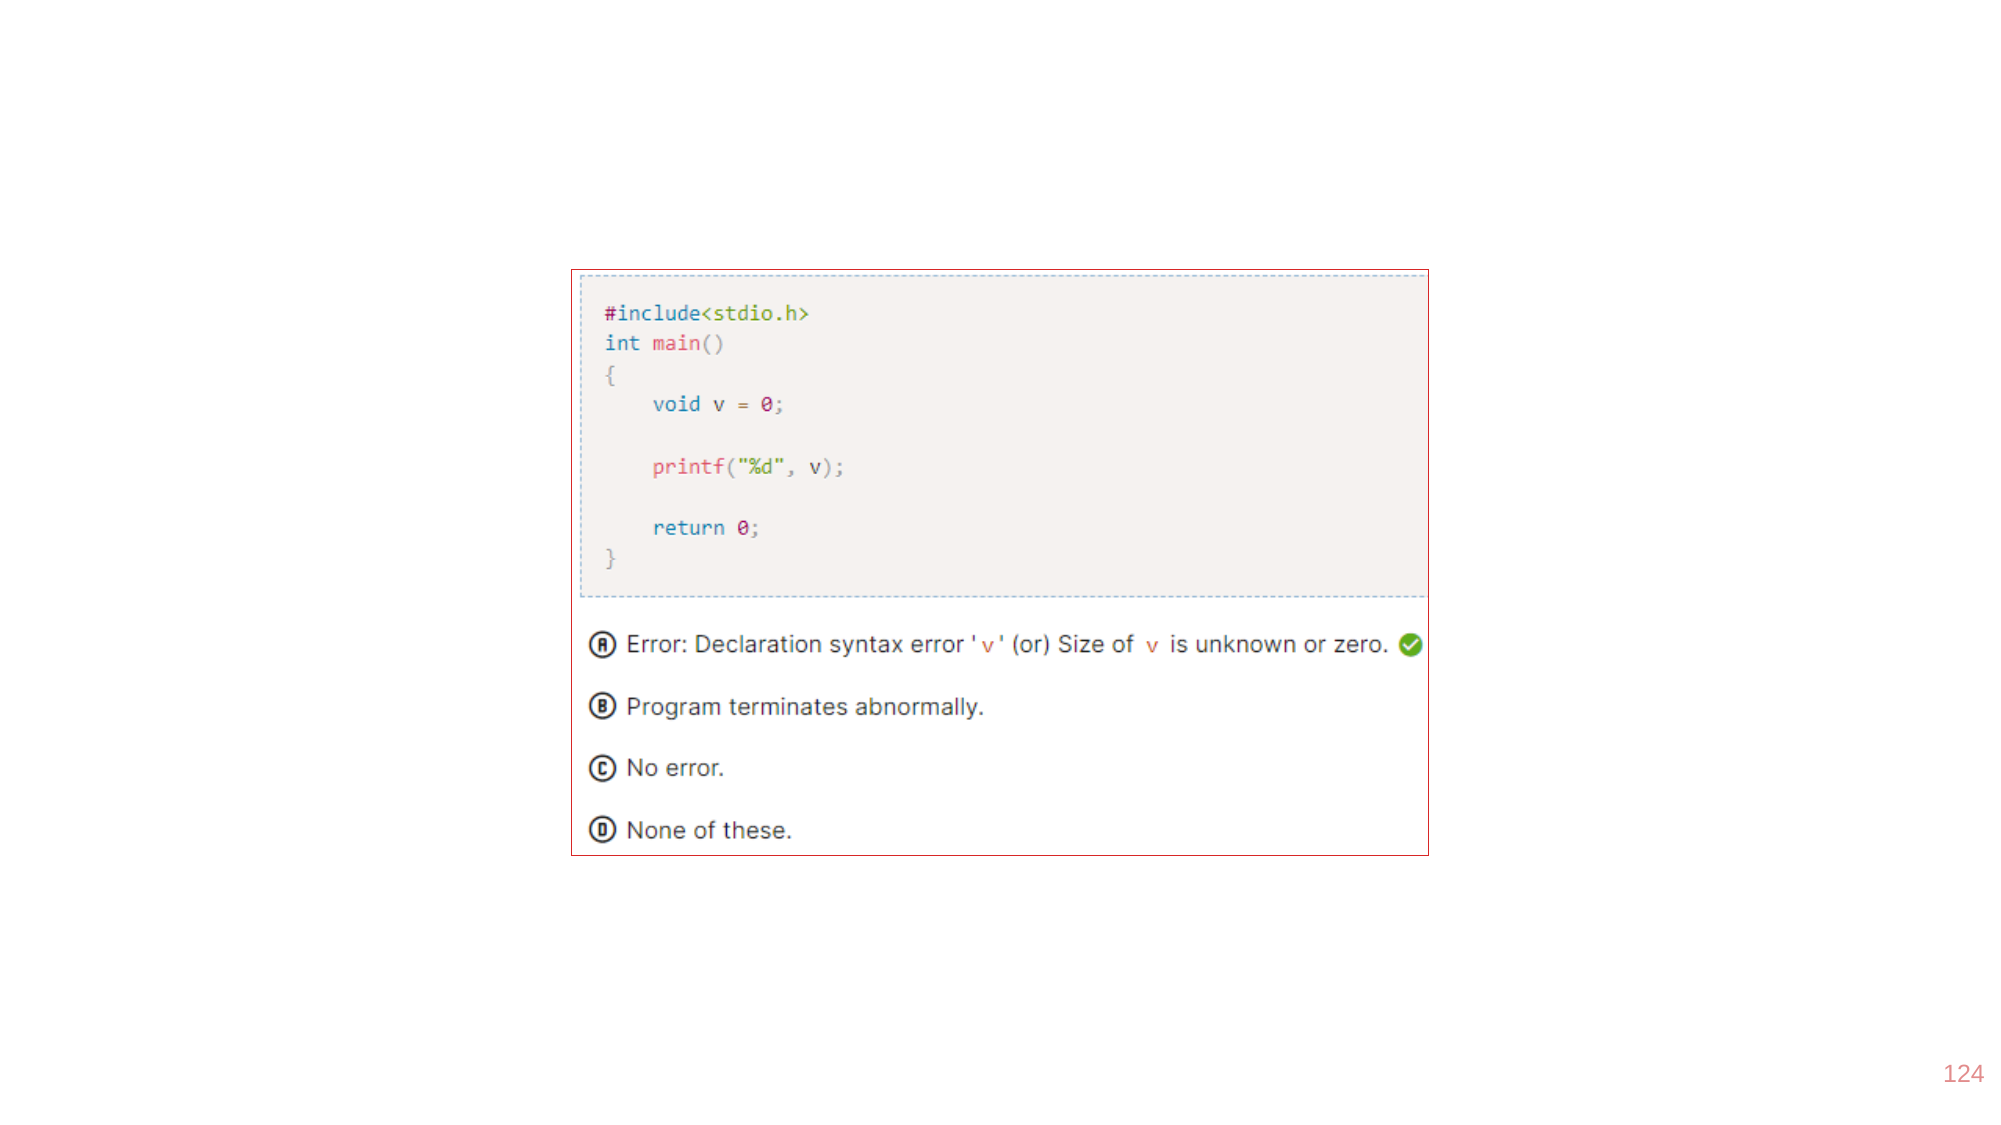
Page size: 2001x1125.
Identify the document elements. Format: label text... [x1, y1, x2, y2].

slide_number 124 [1550, 1042, 2000, 1103]
picture [571, 269, 1429, 856]
